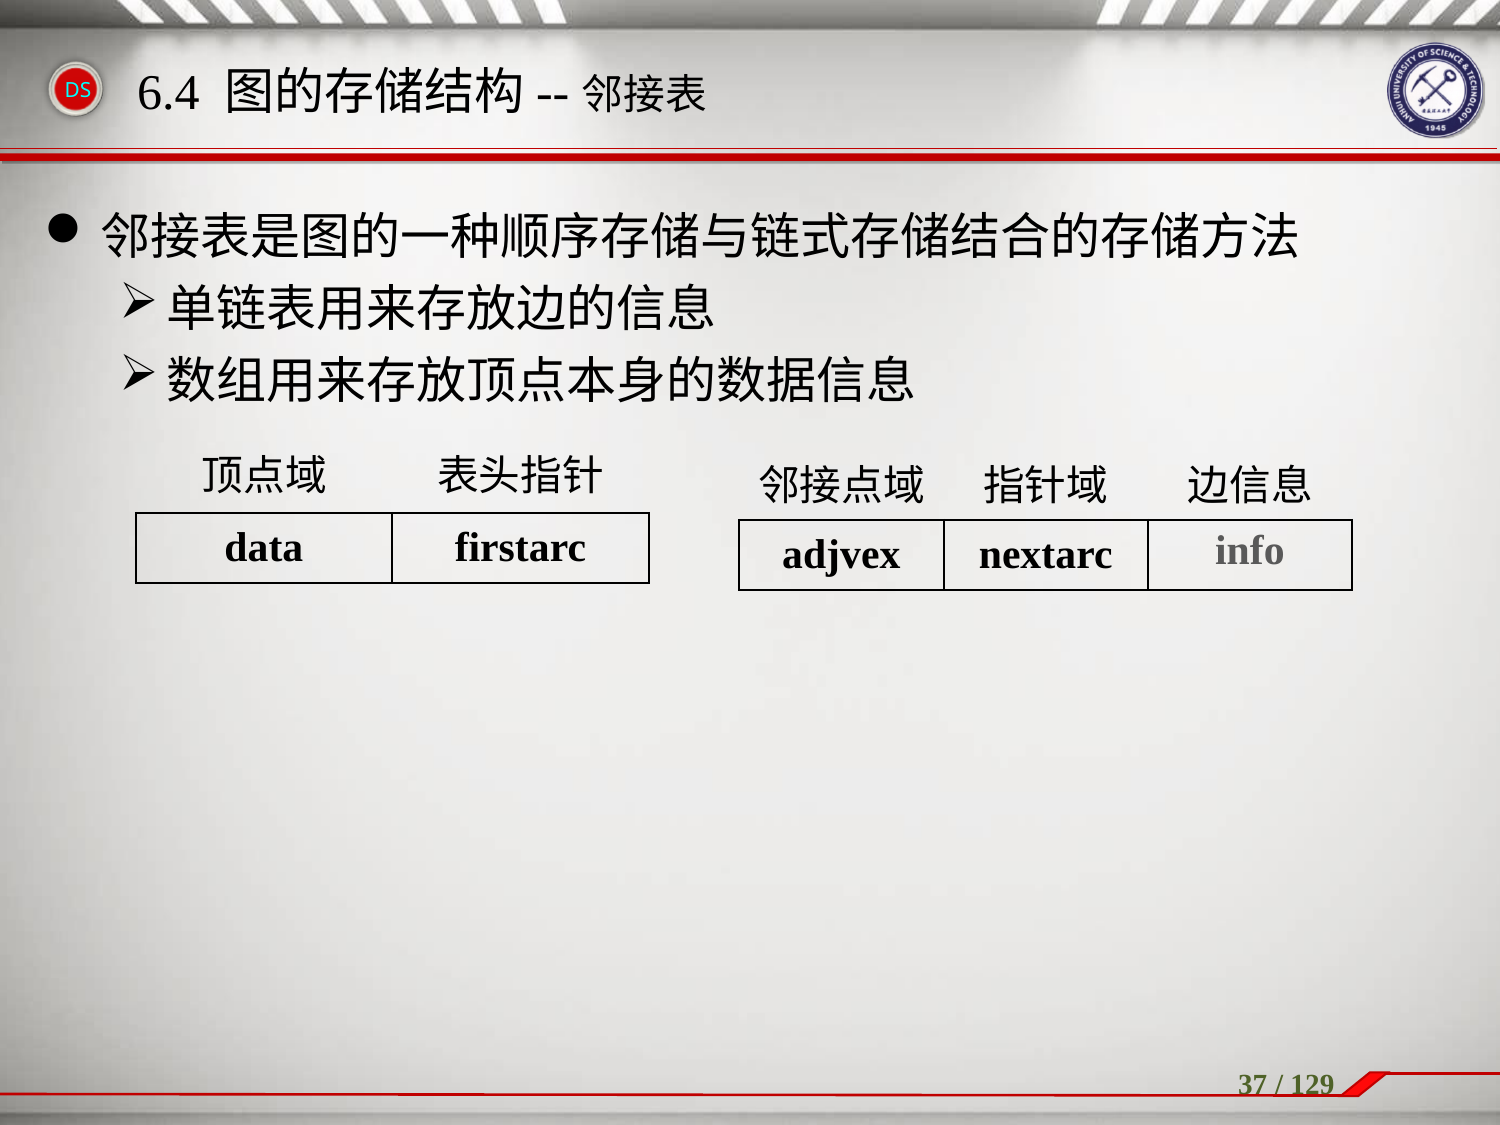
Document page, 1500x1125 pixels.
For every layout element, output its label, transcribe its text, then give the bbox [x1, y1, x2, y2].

picture [0, 0, 1500, 153]
picture [1248, 1083, 1260, 1094]
table_header 指针域 [944, 444, 1148, 519]
table_cell data [137, 514, 391, 582]
table_cell info [1149, 521, 1351, 589]
table_cell nextarc [945, 521, 1147, 589]
table_header 边信息 [1148, 444, 1352, 519]
list 邻接表是图的一种顺序存储与链式存储结合的存储方法 单链表用来存放边的信息 数组用来存放顶点本身的数据信息 [29, 184, 1471, 1083]
table_header 邻接点域 [739, 444, 944, 519]
picture [1259, 1083, 1278, 1094]
picture [1277, 1083, 1296, 1094]
table_cell firstarc [393, 514, 648, 582]
table_cell adjvex [740, 521, 943, 589]
picture [0, 1075, 1500, 1125]
picture [1328, 1083, 1353, 1094]
title 6.4 图的存储结构--邻接表 [121, 42, 1377, 138]
table_header 顶点域 [136, 433, 392, 512]
picture [0, 161, 1500, 1094]
table_header 表头指针 [392, 433, 649, 512]
picture [1309, 1083, 1328, 1094]
picture [1300, 1083, 1313, 1094]
